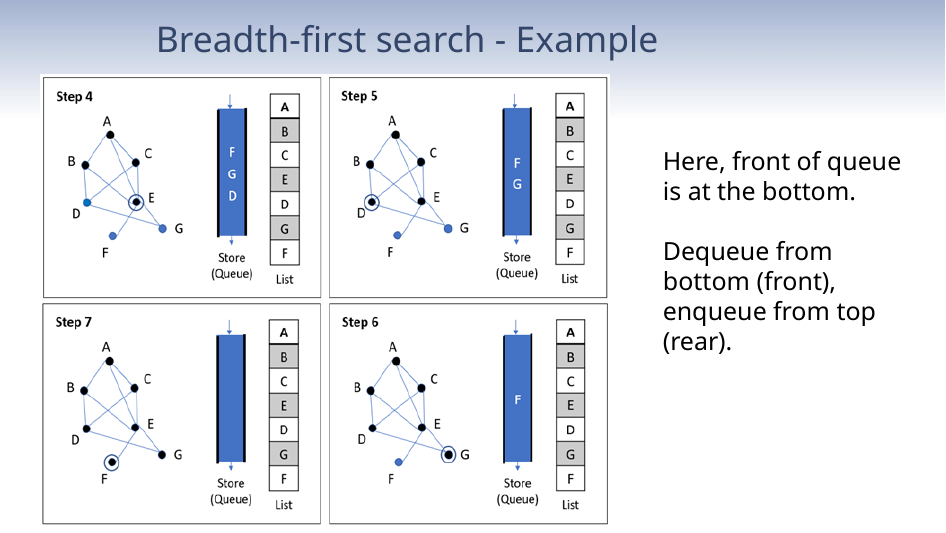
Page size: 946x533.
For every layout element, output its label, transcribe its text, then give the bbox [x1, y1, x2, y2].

picture [0, 0, 945, 527]
text_box Breadth-first search - Example [153, 15, 734, 60]
text_box Here, front of queue is at the bottom. Dequeue from bottom (front), enqueue from top (rear). [647, 130, 927, 404]
